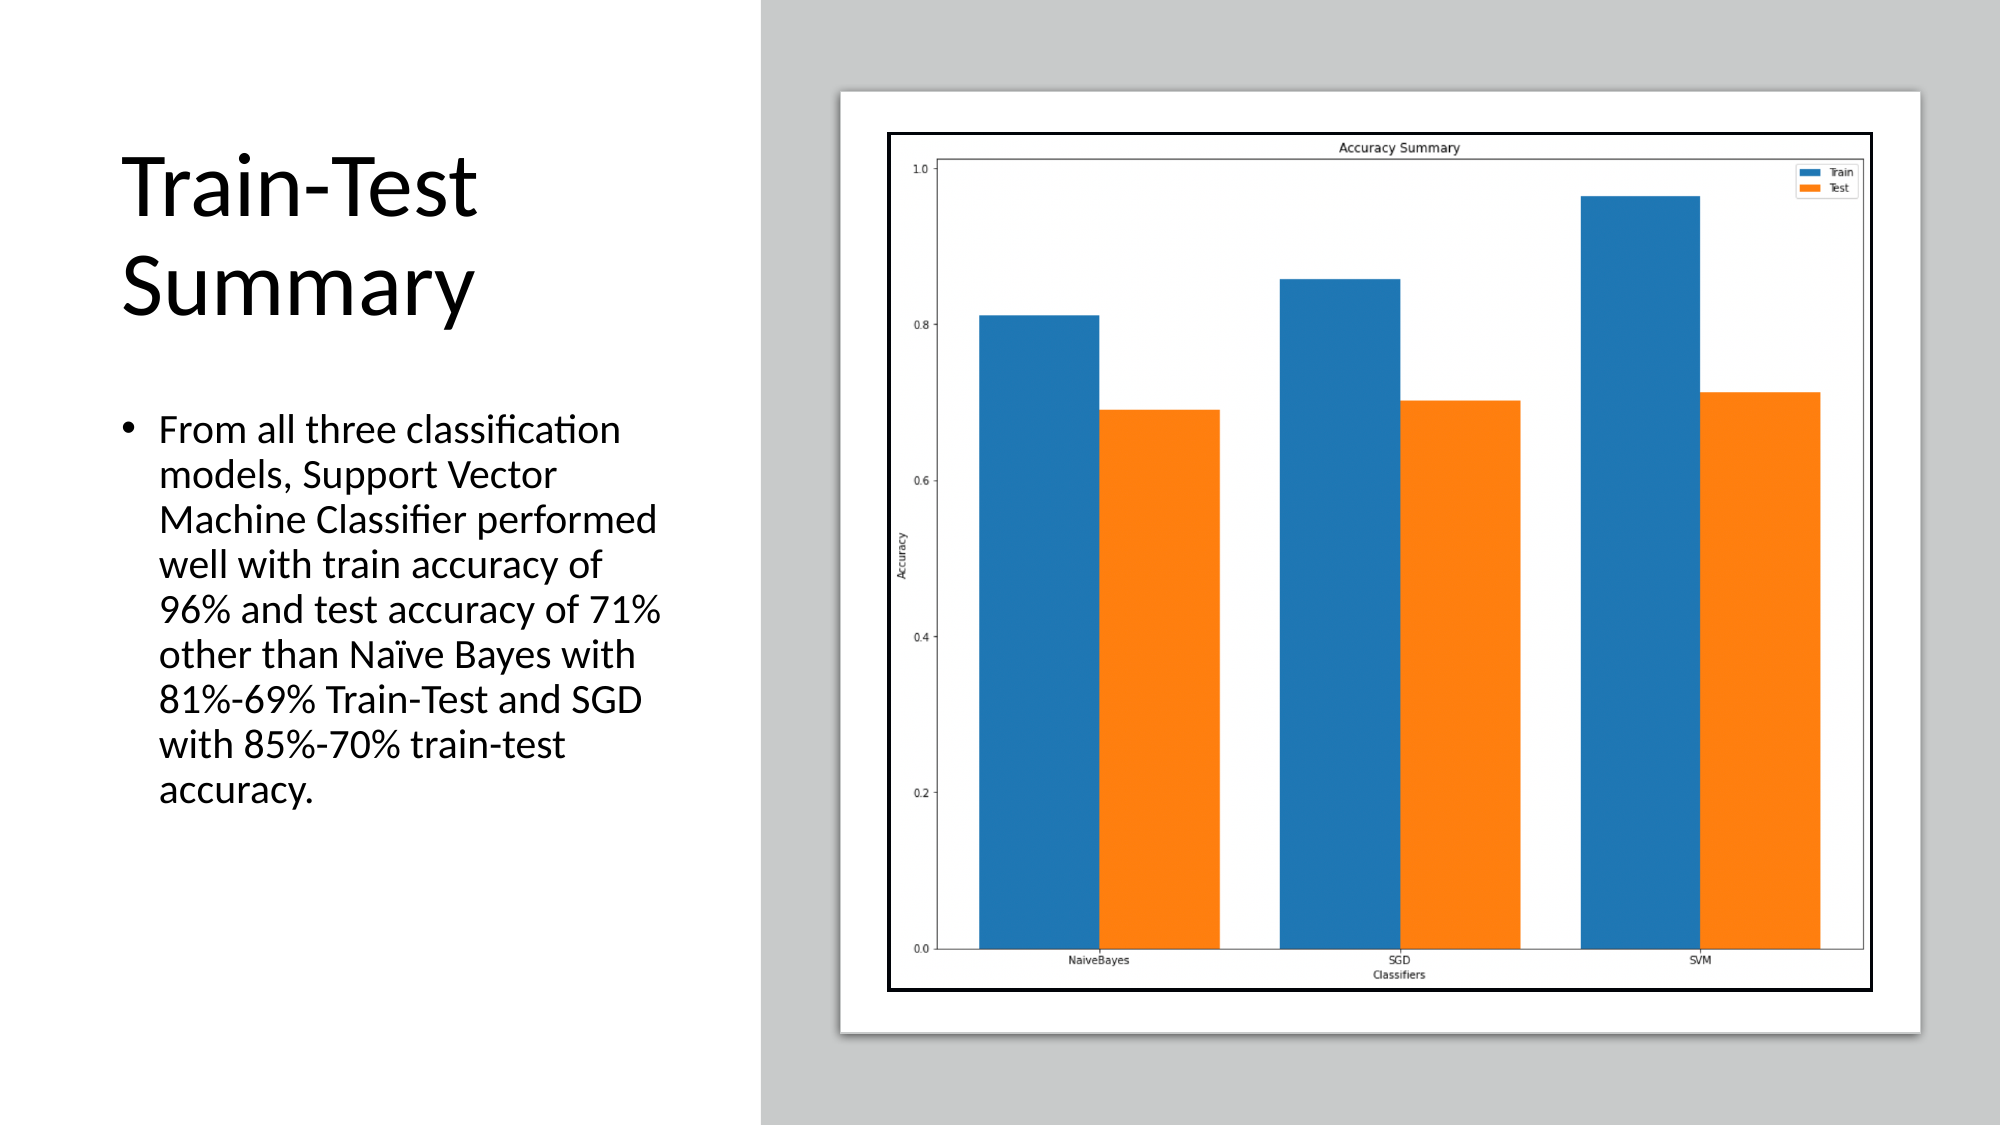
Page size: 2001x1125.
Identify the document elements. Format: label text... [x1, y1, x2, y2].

text_box [760, 0, 2000, 1125]
title Train-Test Summary [106, 103, 682, 370]
text_box [839, 90, 1922, 1034]
list From all three classification models, Support Vector Machine Classifier performed well with train accuracy of 96% and test accuracy of 71% other than Naïve Bayes with 81%-69% Train-Test and SGD with 85%-70% train-test accuracy. [106, 399, 682, 1021]
picture [887, 132, 1874, 992]
